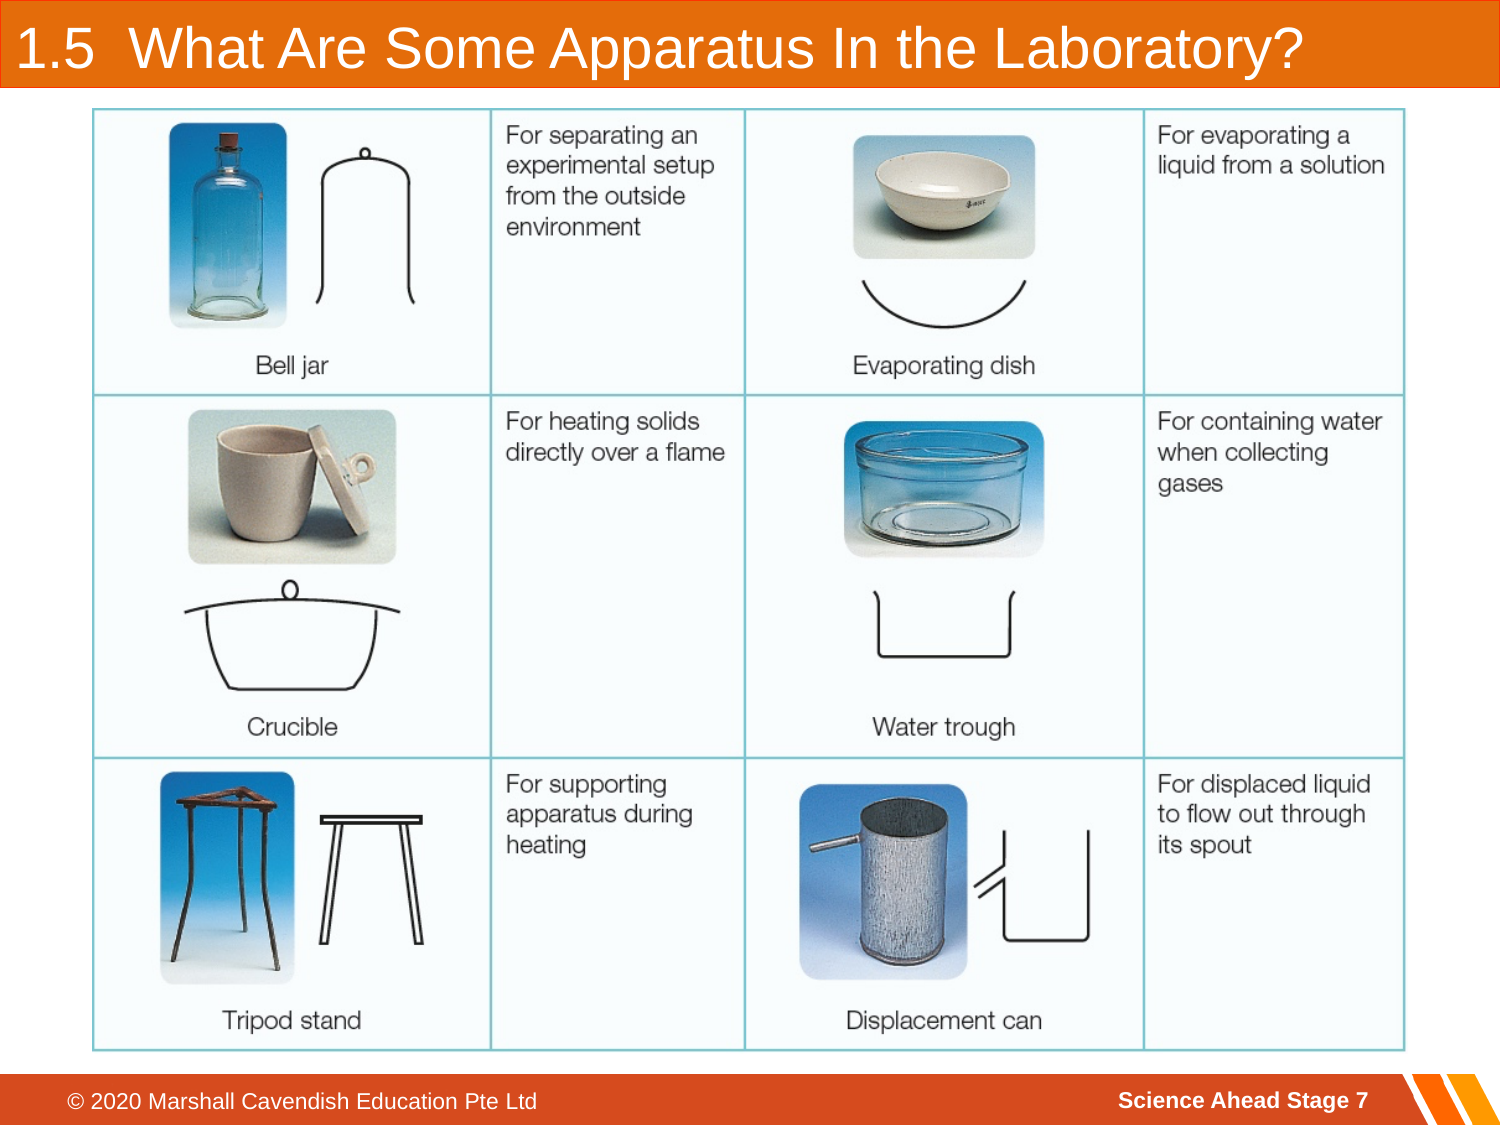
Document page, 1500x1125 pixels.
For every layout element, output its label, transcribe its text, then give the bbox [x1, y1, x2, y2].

text_box 1.5 What Are Some Apparatus In the Laboratory? [0, 0, 1500, 91]
picture [0, 1074, 1500, 1125]
picture [92, 108, 1408, 1055]
footer Science Ahead Stage 7 [937, 1075, 1384, 1124]
